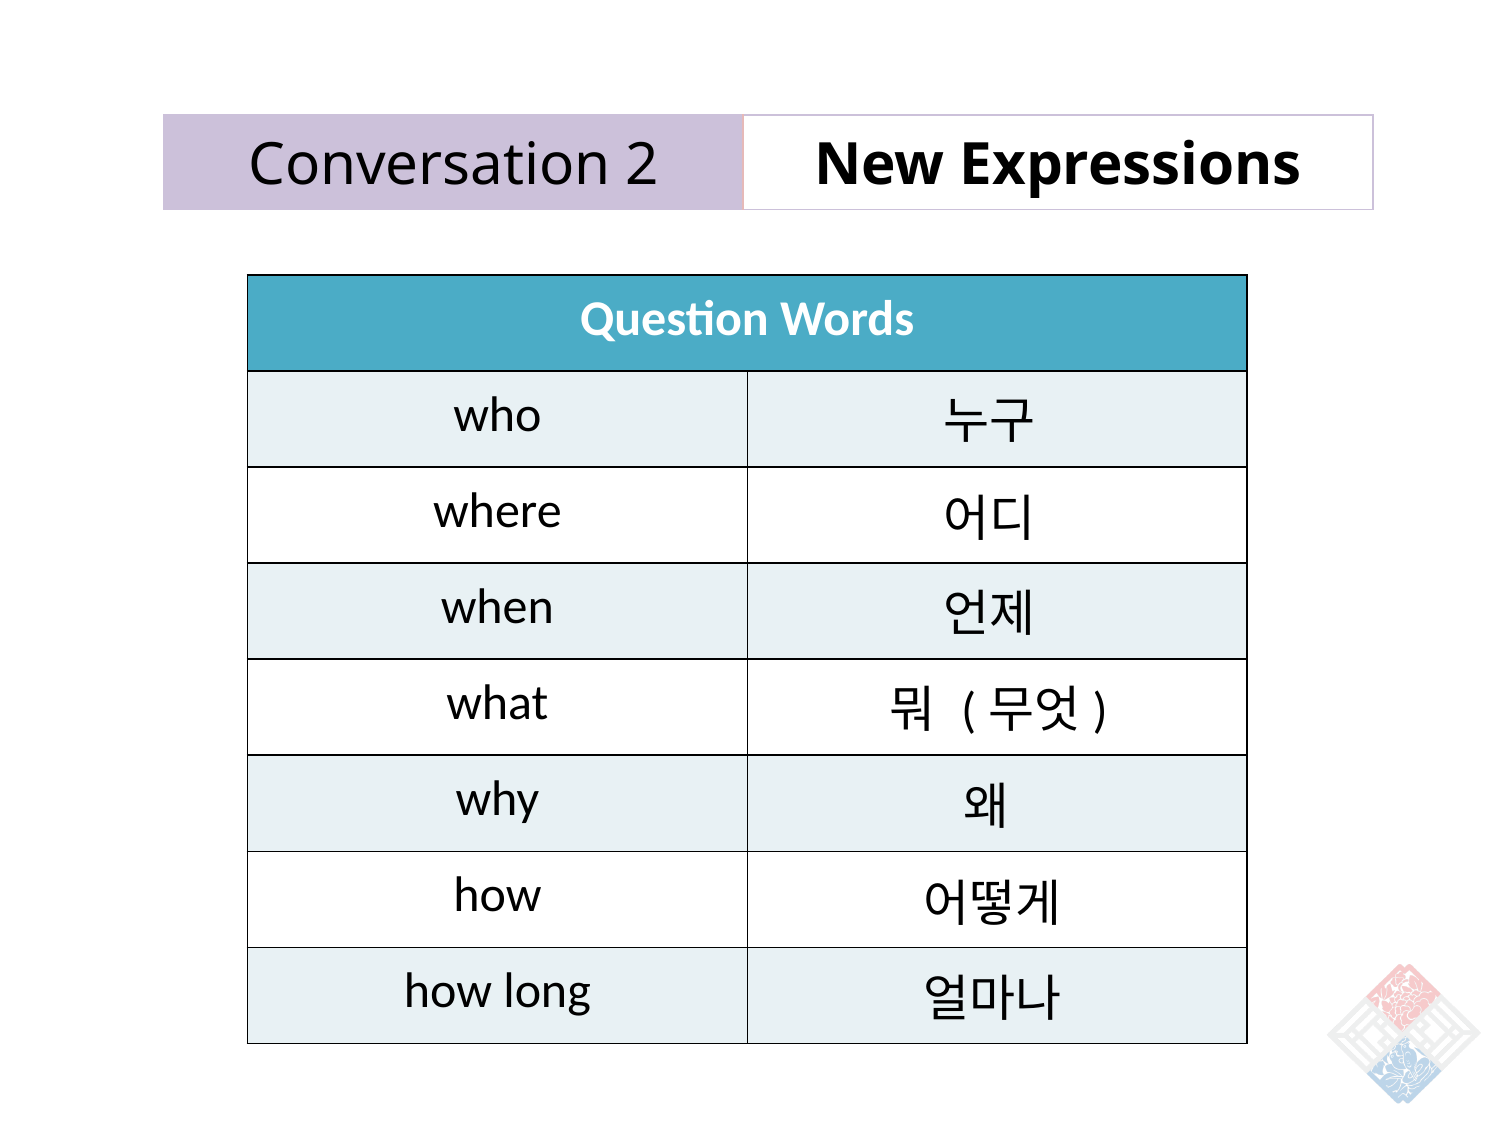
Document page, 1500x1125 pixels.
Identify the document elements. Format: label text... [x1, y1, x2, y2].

text_box 뭐 (무엇) [874, 670, 1123, 746]
table_cell [748, 564, 1246, 658]
table_header Conversation 2 [165, 116, 742, 209]
table_header Question Words [248, 276, 1246, 370]
table_cell where [248, 468, 747, 562]
text_box 어떻게 [908, 863, 1077, 939]
table_cell [748, 372, 1246, 466]
table_cell how [248, 852, 747, 947]
text_box 얼마나 [908, 959, 1077, 1035]
table_cell how long [248, 948, 747, 1043]
text_box 누구 [929, 381, 1051, 457]
table_cell who [248, 372, 747, 466]
table_cell [748, 948, 1246, 1043]
text_box 언제 [929, 574, 1051, 649]
table_cell [748, 468, 1246, 562]
table_cell [748, 852, 1246, 947]
table_header New Expressions [744, 116, 1372, 209]
table_cell [748, 660, 1246, 754]
table_cell [748, 756, 1246, 851]
text_box 왜 [948, 767, 1025, 842]
text_box 어디 [929, 478, 1051, 554]
table_cell when [248, 564, 747, 658]
table_cell what [248, 660, 747, 754]
table_cell why [248, 756, 747, 851]
